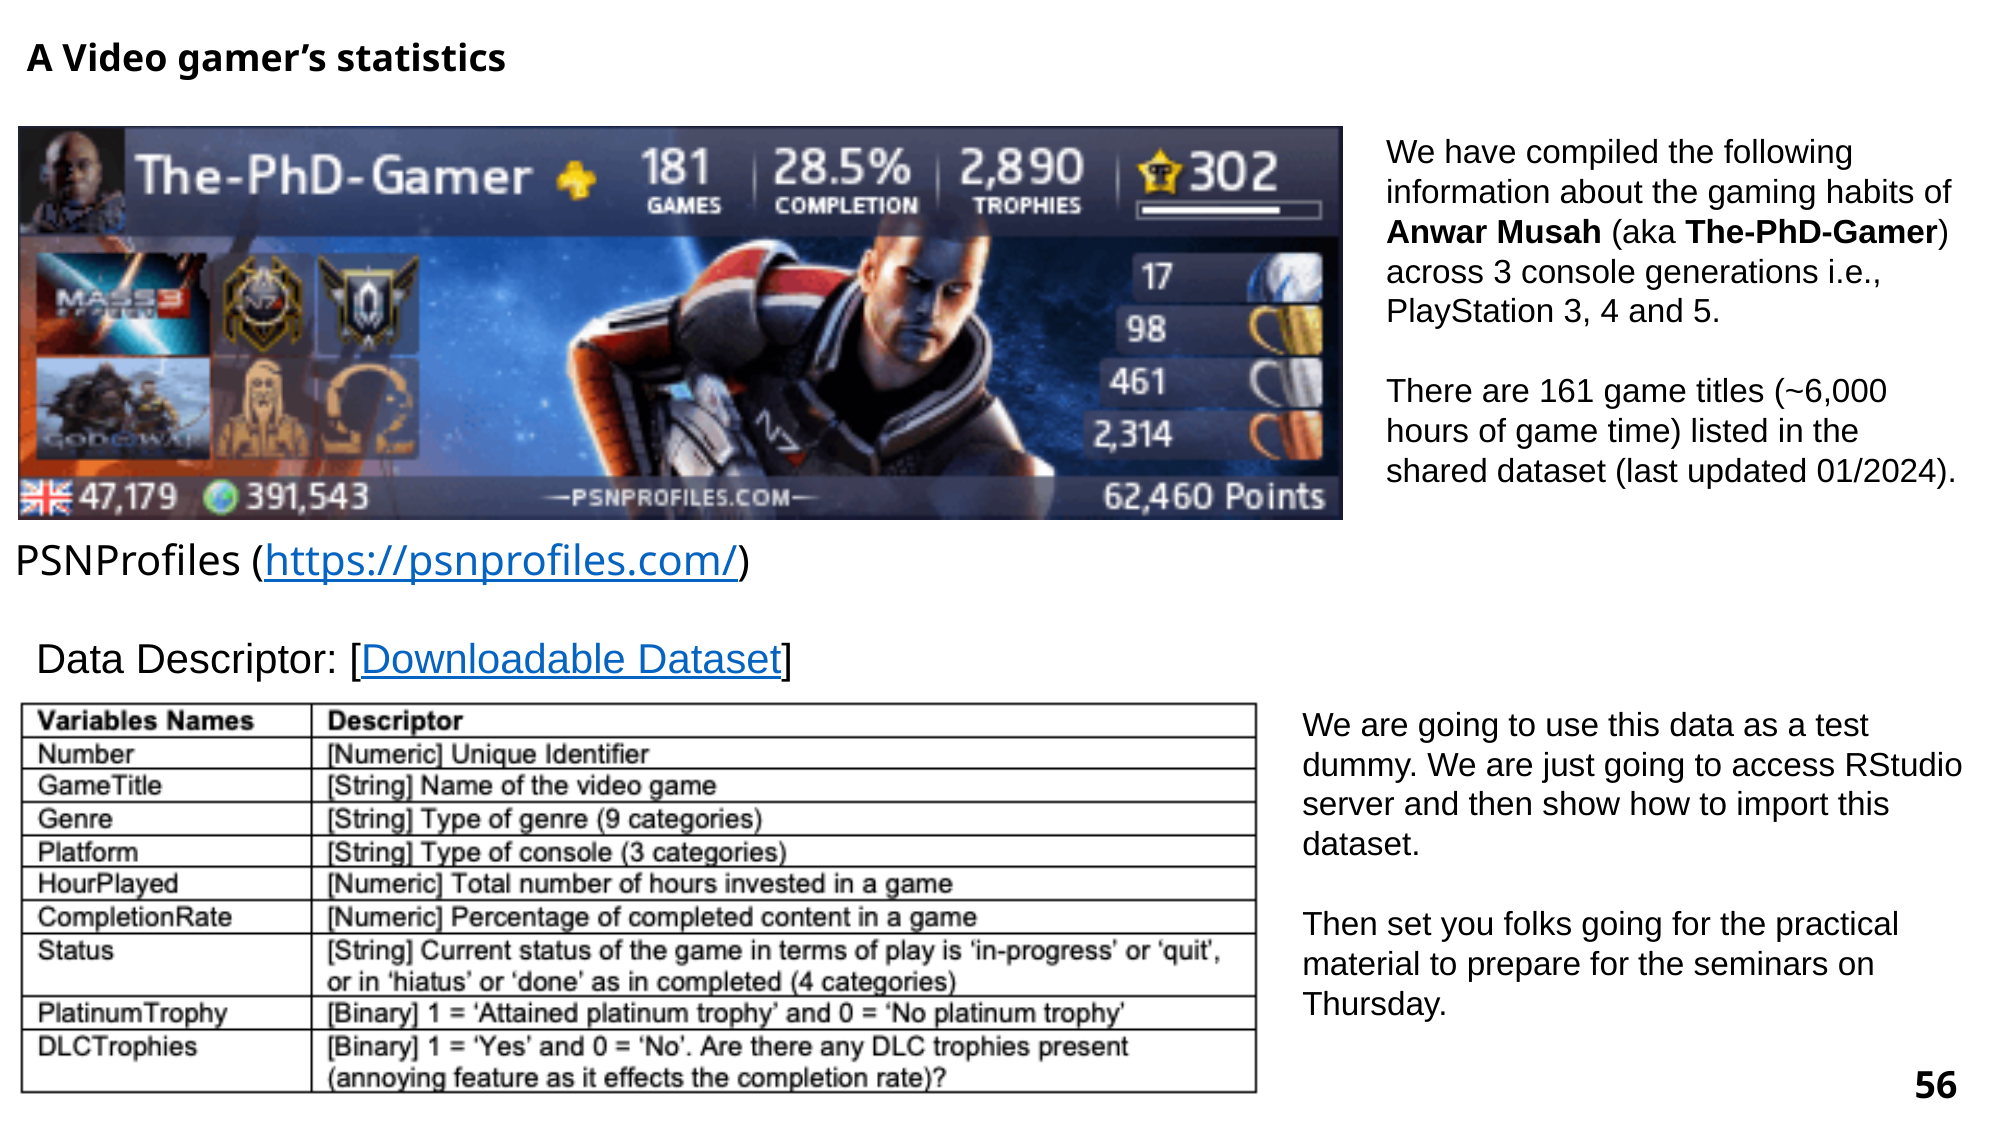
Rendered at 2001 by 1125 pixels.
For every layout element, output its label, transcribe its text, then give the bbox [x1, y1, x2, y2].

text_box We have compiled the following information about the gaming habits of Anwar Musah (aka The-PhD-Gamer) across 3 console generations i.e., PlayStation 3, 4 and 5. There are 161 game titles (~6,000 hours of game time) listed in the shared dataset (last updated 01/2024). [1371, 122, 1982, 497]
text_box Data Descriptor: [Downloadable Dataset] [21, 624, 808, 690]
picture [13, 695, 1268, 1100]
picture [18, 126, 1343, 520]
text_box We are going to use this data as a test dummy. We are just going to access RStudio server and then show how to import this dataset. Then set you folks going for the practical material to prepare for the seminars on Thursday. [1287, 695, 1987, 1030]
text_box A Video gamer’s statistics [12, 26, 522, 87]
text_box PSNProfiles (https://psnprofiles.com/) [0, 526, 765, 599]
text_box 56 [1889, 1051, 1983, 1122]
